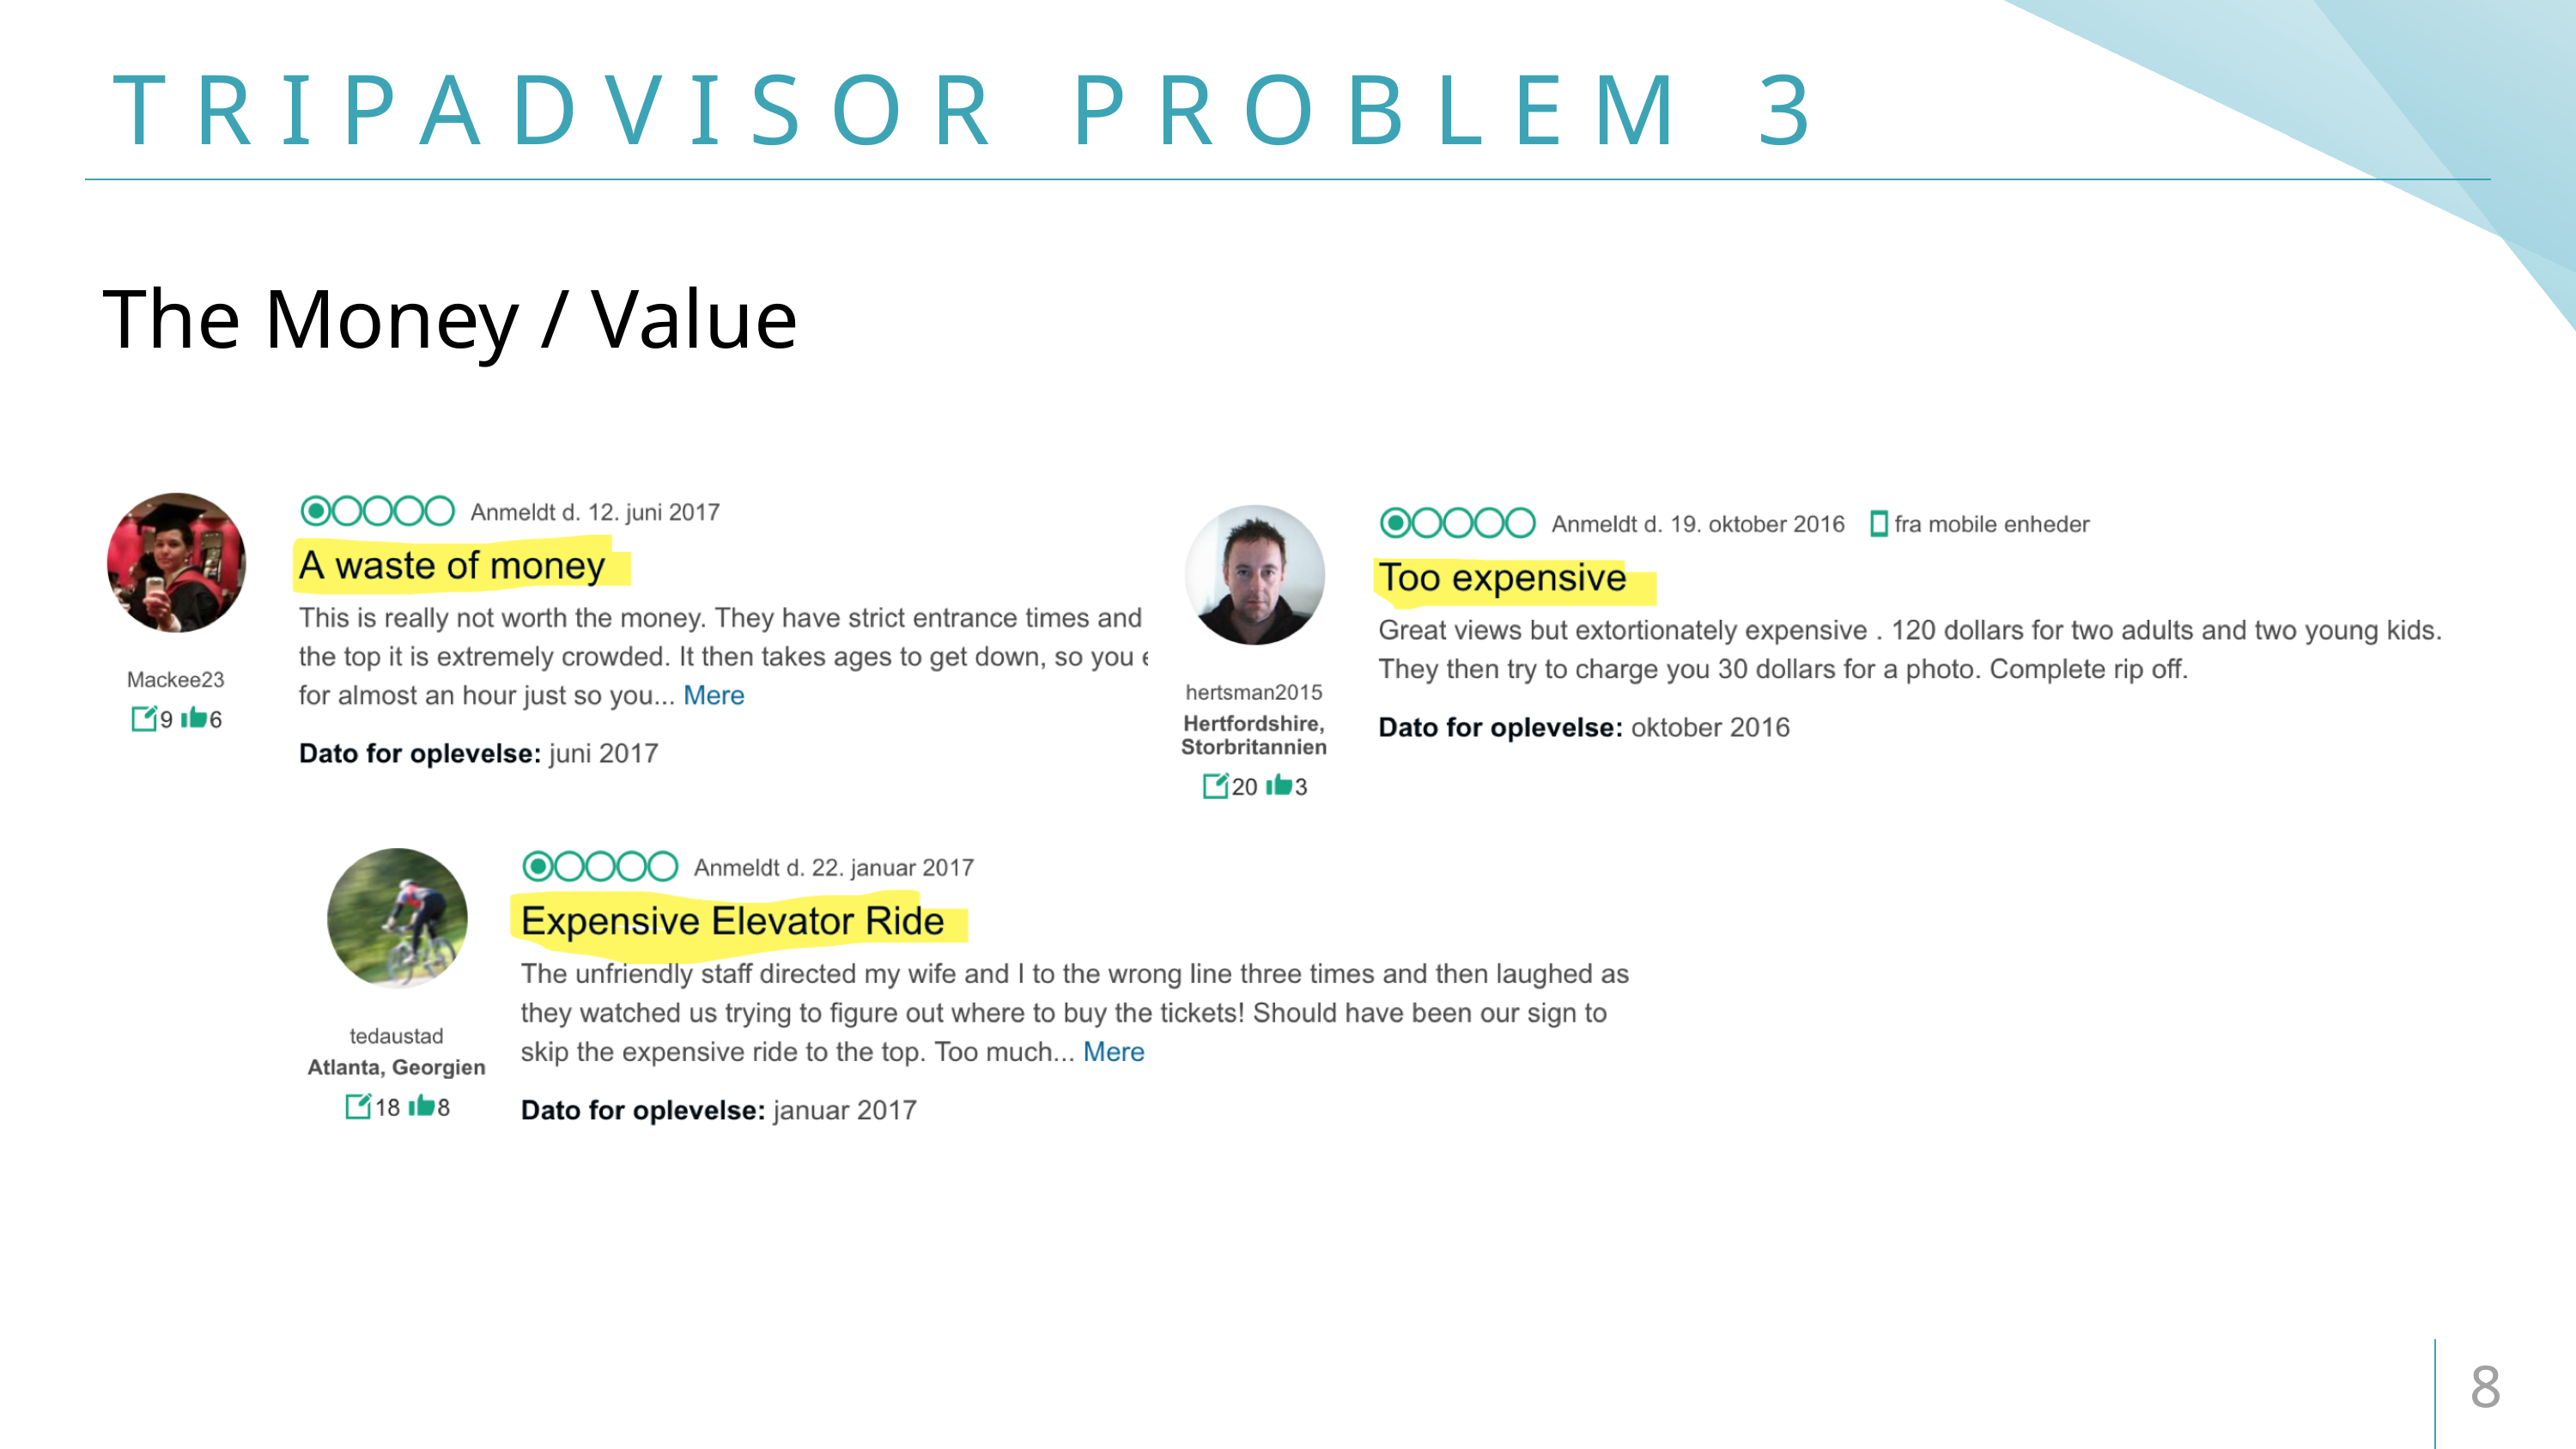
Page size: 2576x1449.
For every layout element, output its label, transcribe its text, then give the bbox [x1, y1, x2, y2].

text_box 8 [2446, 1350, 2575, 1428]
text_box TRIPADVISOR PROBLEM 3 [89, 27, 2448, 186]
text_box The Money / Value [89, 260, 902, 371]
picture [89, 452, 2465, 1159]
